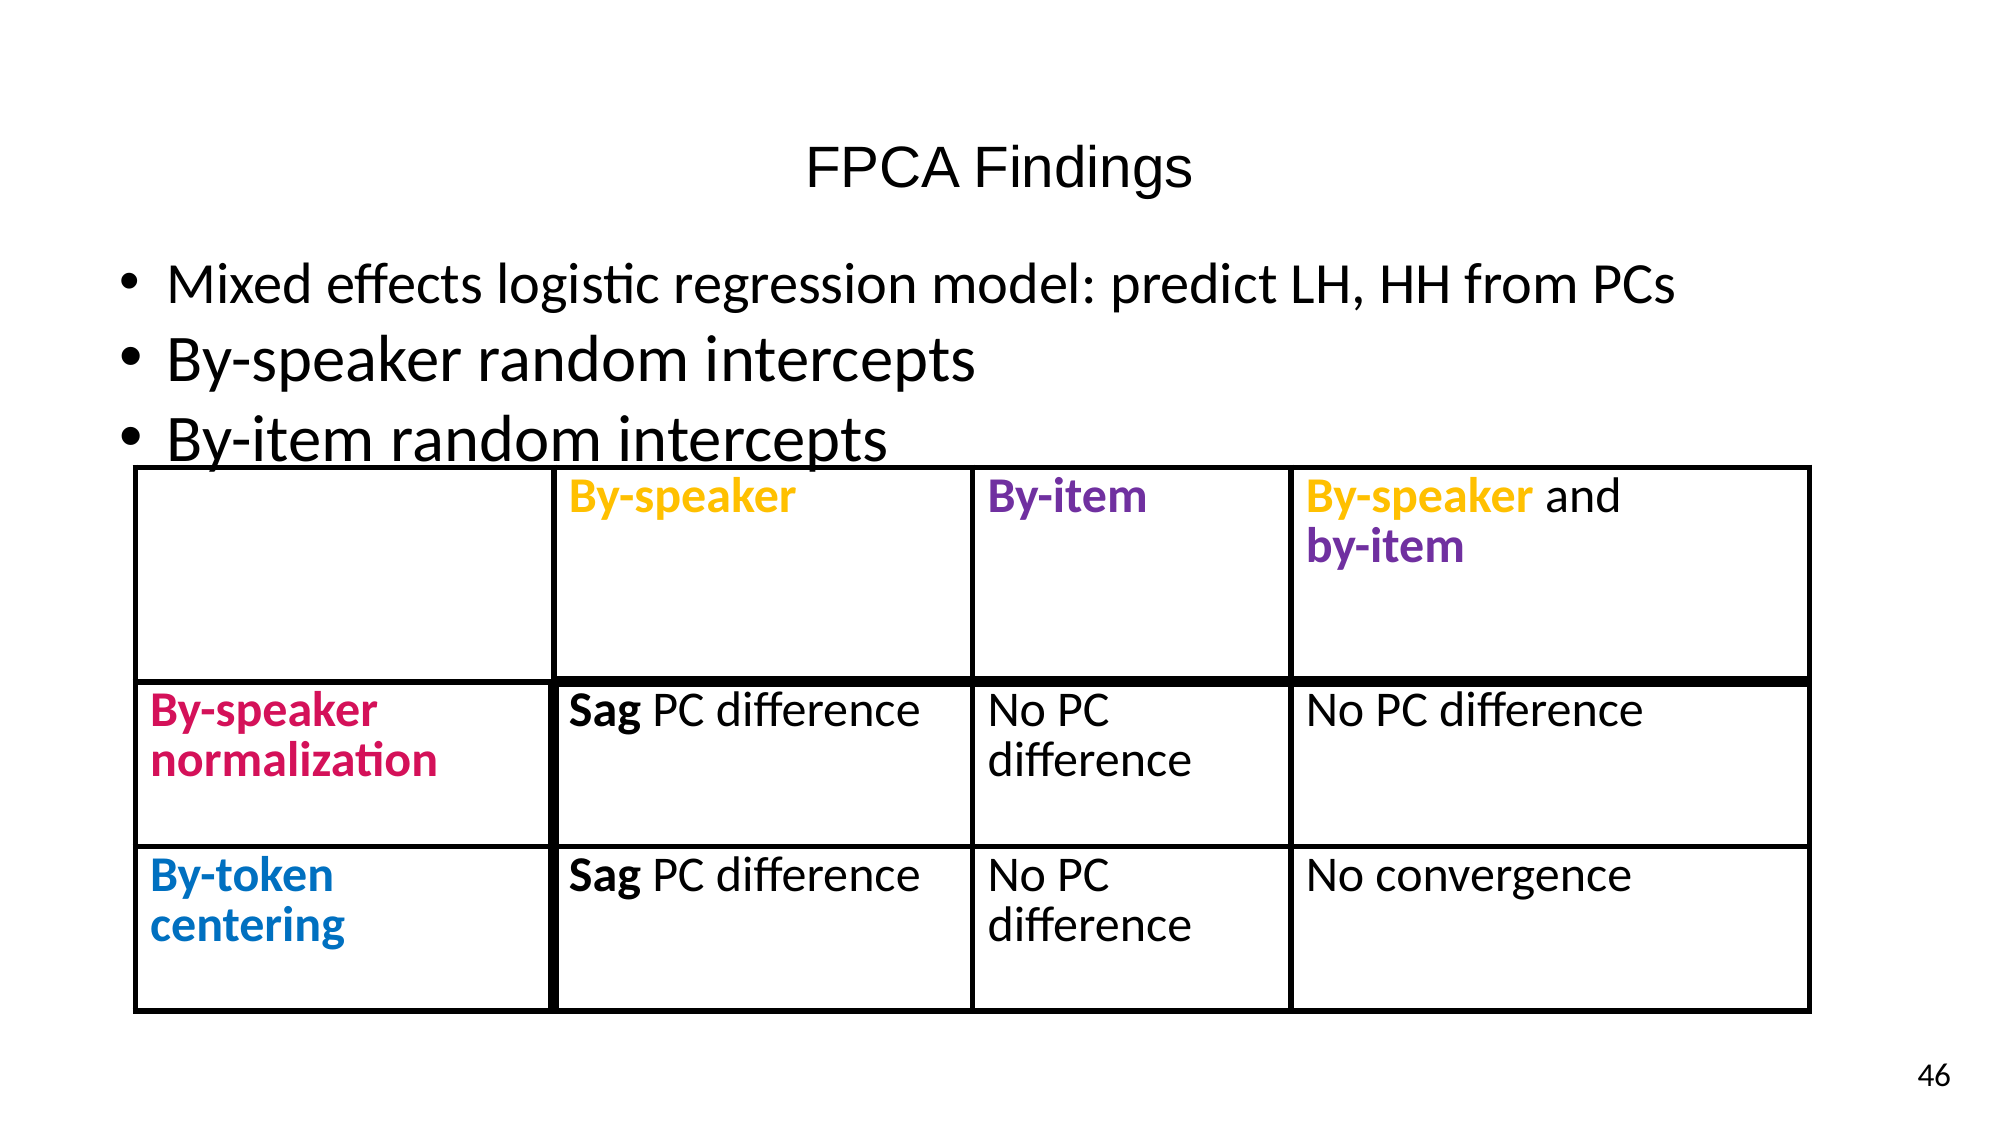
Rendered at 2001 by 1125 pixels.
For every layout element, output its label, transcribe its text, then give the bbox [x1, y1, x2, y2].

table_cell By-token centering [138, 849, 548, 1008]
table_cell No PC difference [975, 849, 1288, 1008]
slide_number 46 [1515, 1042, 1966, 1103]
text_box Mixed effects logistic regression model: predict LH, HH from PCs By-speaker random intercepts By-item random intercepts [104, 237, 1792, 483]
table_cell Sag PC difference [559, 849, 970, 1008]
table_header By-speaker [557, 483, 970, 676]
table_header By-speaker and by-item [1294, 470, 1807, 676]
table_header By-item [975, 483, 1288, 676]
table_cell No convergence [1294, 849, 1807, 1008]
list [1792, 299, 1863, 1014]
table_header [138, 483, 551, 679]
title FPCA Findings [137, 59, 1863, 278]
table_cell Sag PC difference [559, 687, 970, 844]
table_cell No PC difference [975, 687, 1288, 844]
table_cell By-speaker normalization [138, 685, 548, 844]
table_cell No PC difference [1294, 687, 1807, 844]
